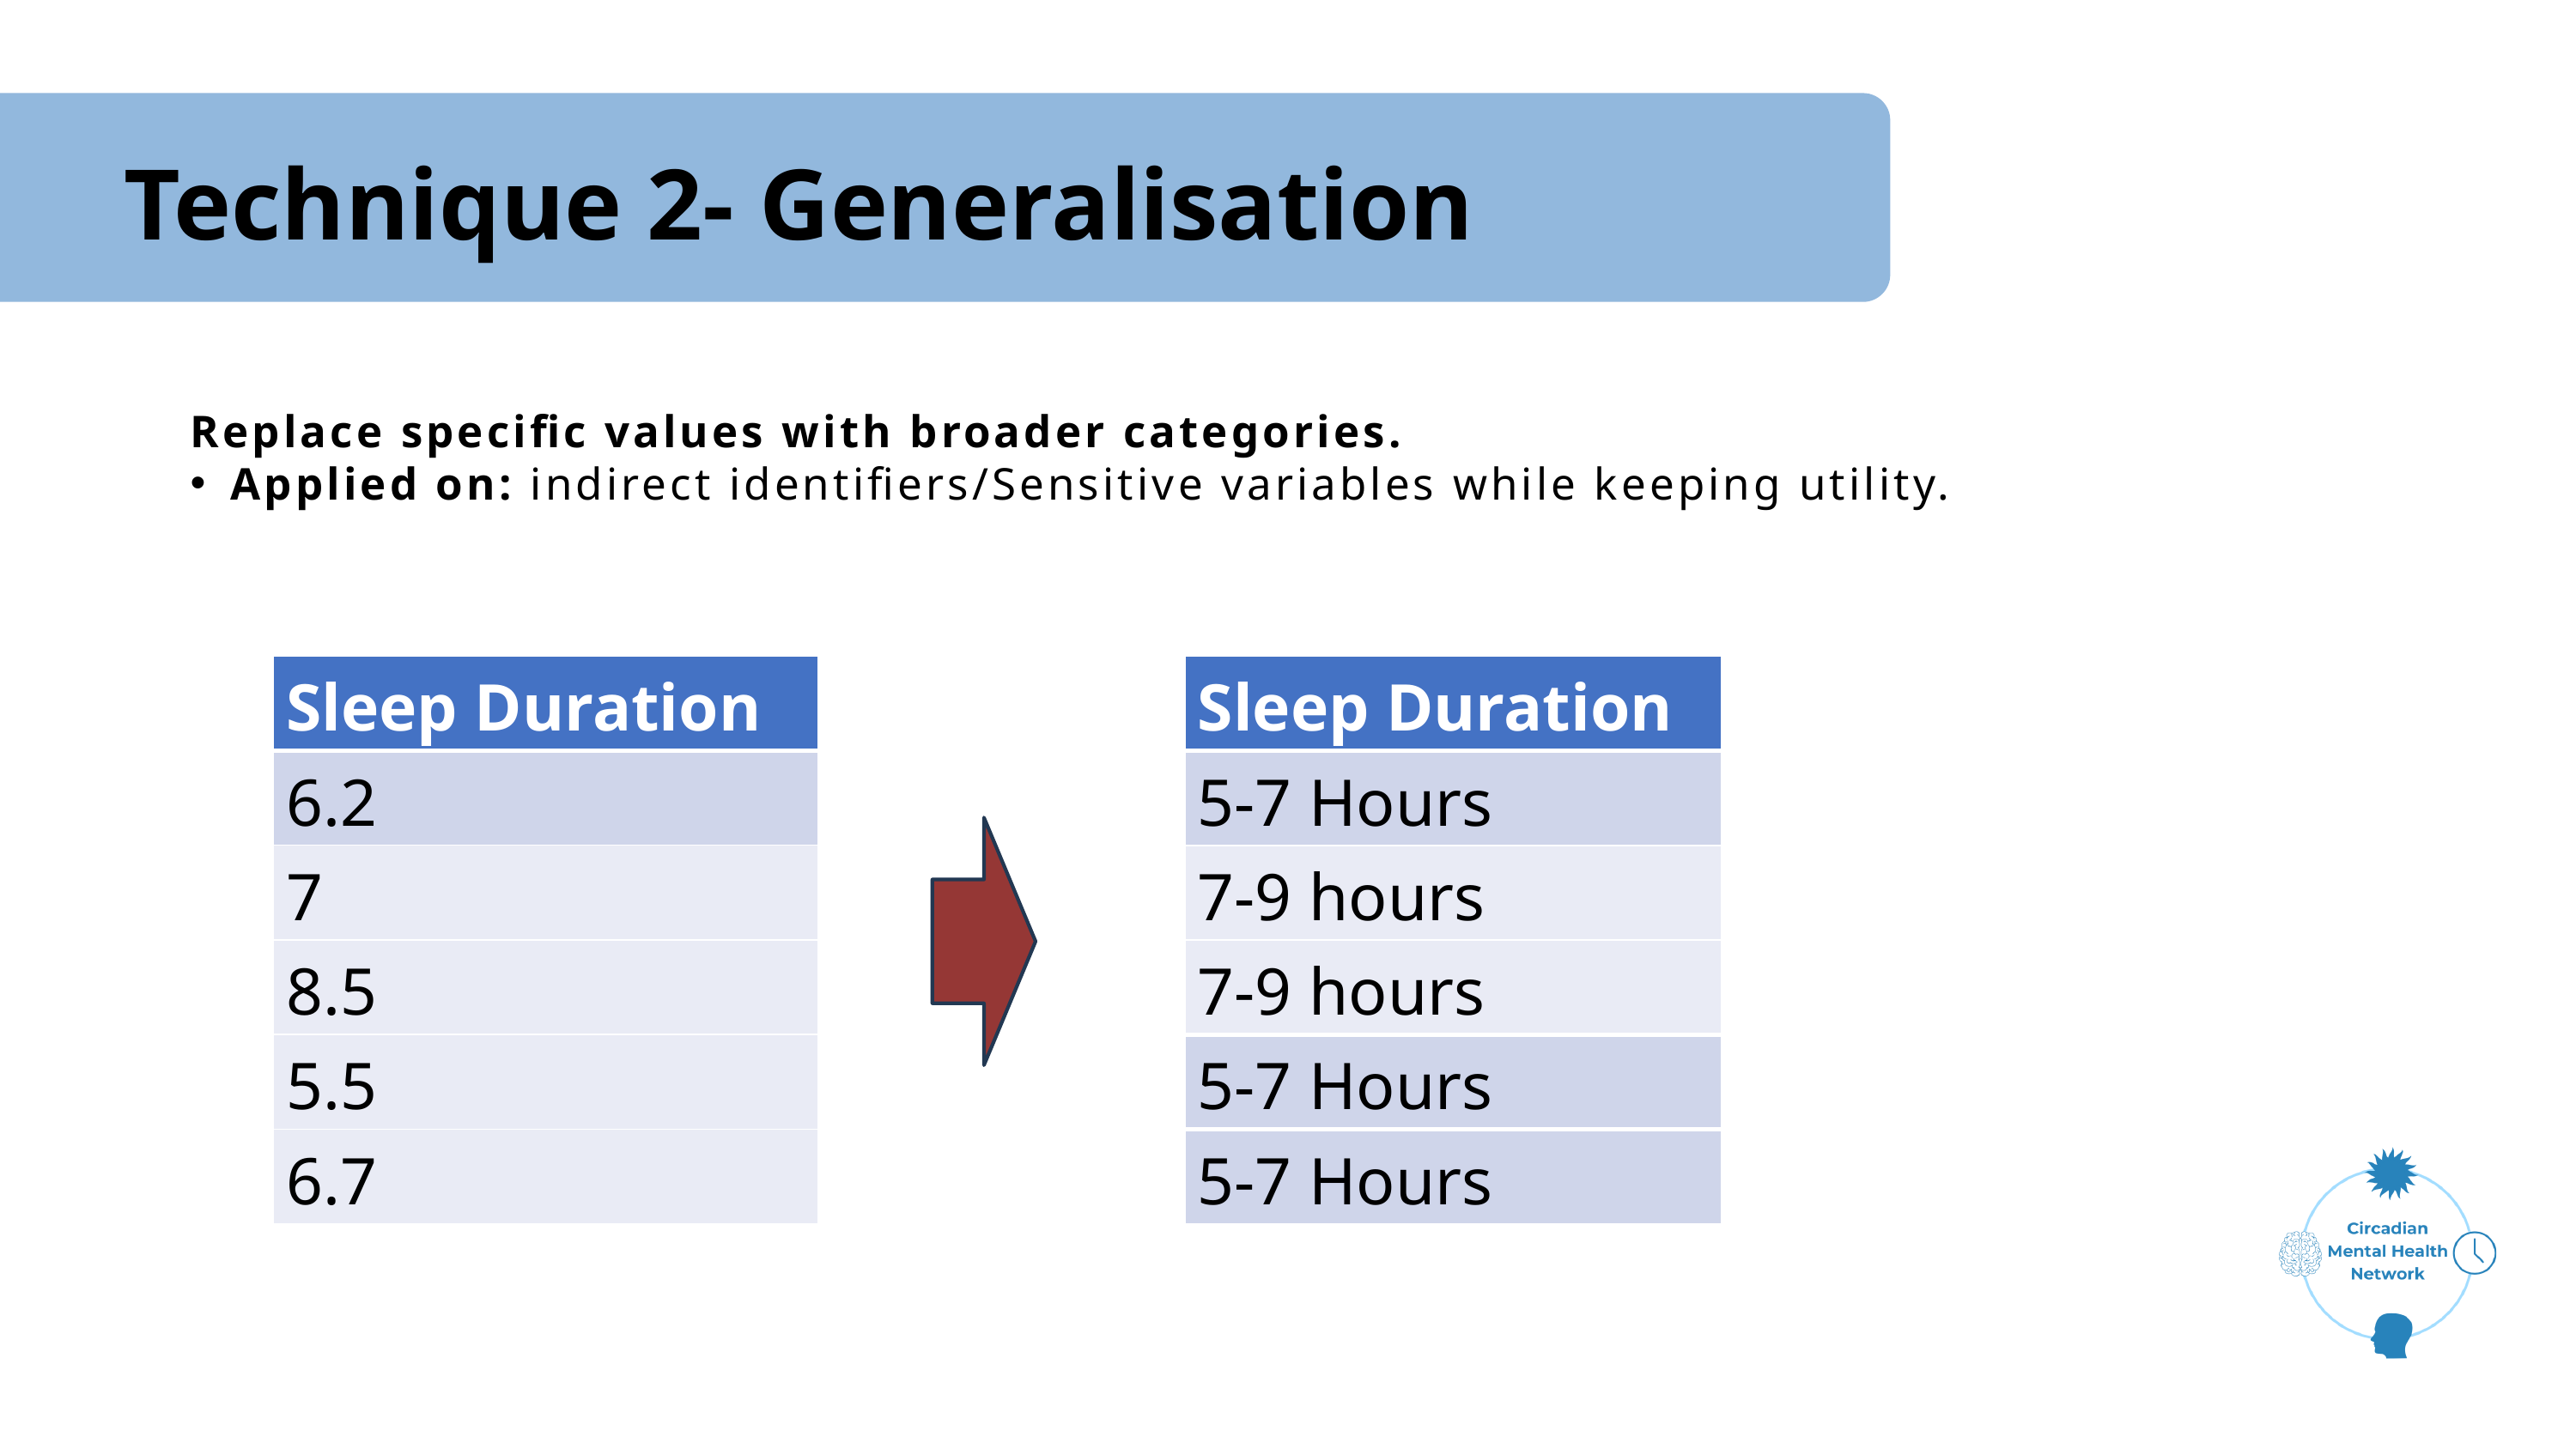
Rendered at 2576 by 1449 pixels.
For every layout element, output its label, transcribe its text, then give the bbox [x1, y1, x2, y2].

text_box [2274, 1139, 2501, 1366]
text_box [0, 93, 1891, 302]
table_cell 5-7 Hours [1186, 1131, 1721, 1223]
table_cell 5.5 [274, 1035, 817, 1129]
text_box [930, 815, 1037, 1067]
table_cell 5-7 Hours [1186, 753, 1721, 845]
text_box Replace specific values with broader categories. Applied on: indirect identifiers/Sensitive variables while keeping utility. [177, 397, 2387, 516]
table_cell 5-7 Hours [1186, 1037, 1721, 1127]
table_cell 7-9 hours [1186, 846, 1721, 939]
table_cell 6.7 [274, 1130, 817, 1223]
table_header Sleep Duration [1186, 657, 1721, 749]
table_cell 6.2 [274, 753, 817, 845]
table_cell 7-9 hours [1186, 941, 1721, 1033]
table_cell 8.5 [274, 941, 817, 1034]
table_cell 7 [274, 846, 817, 939]
table_header Sleep Duration [274, 657, 817, 749]
